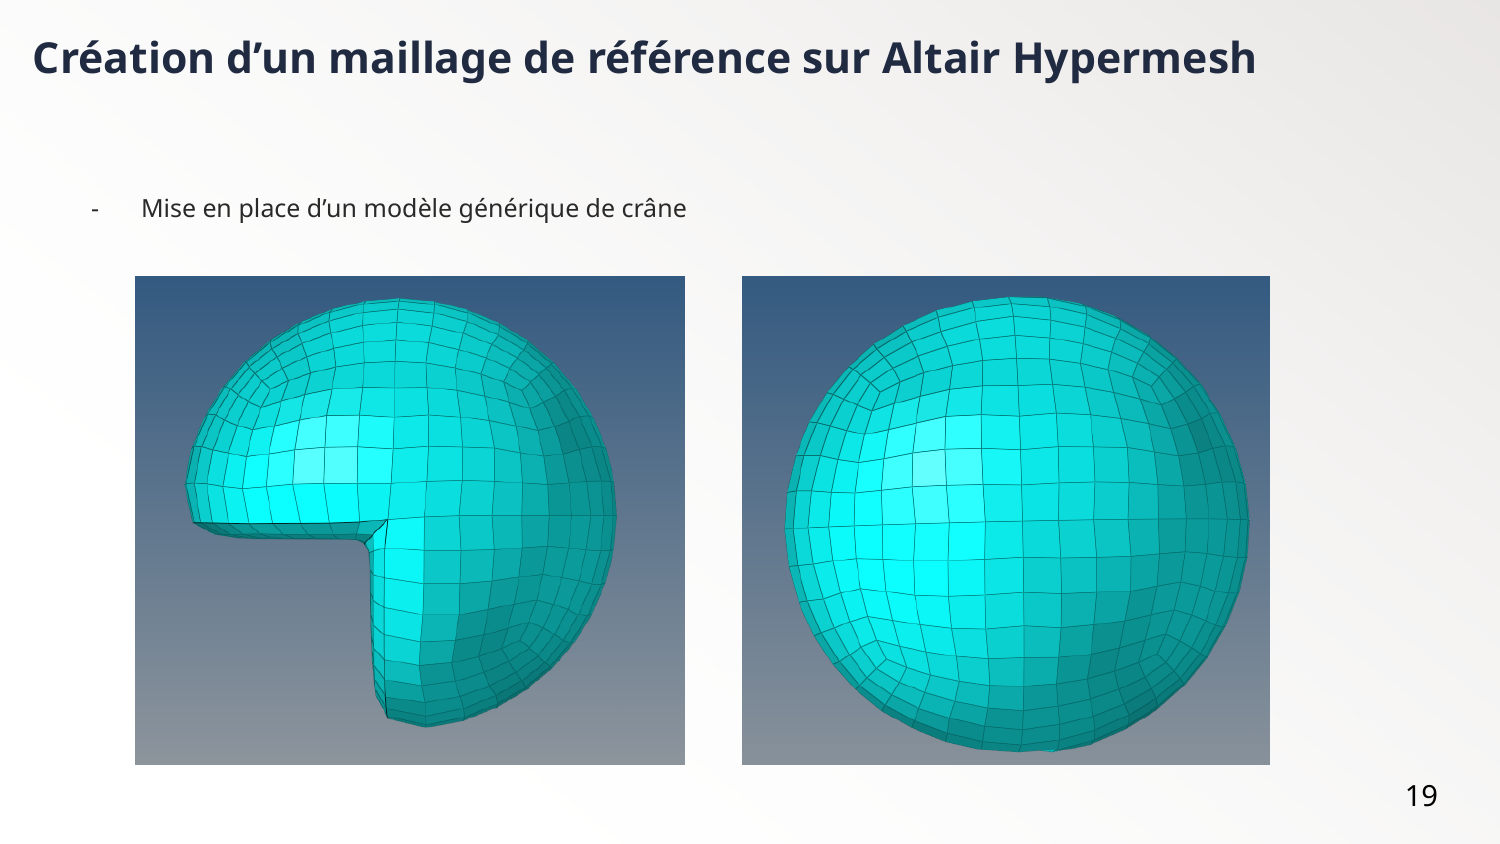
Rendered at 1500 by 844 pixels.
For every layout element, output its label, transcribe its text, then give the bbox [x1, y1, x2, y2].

list Mise en place d’un modèle générique de crâne [51, 177, 1449, 720]
picture [0, 0, 1500, 844]
title Création d’un maillage de référence sur Altair Hypermesh [17, 15, 1416, 132]
slide_number ‹#› [1389, 764, 1480, 830]
